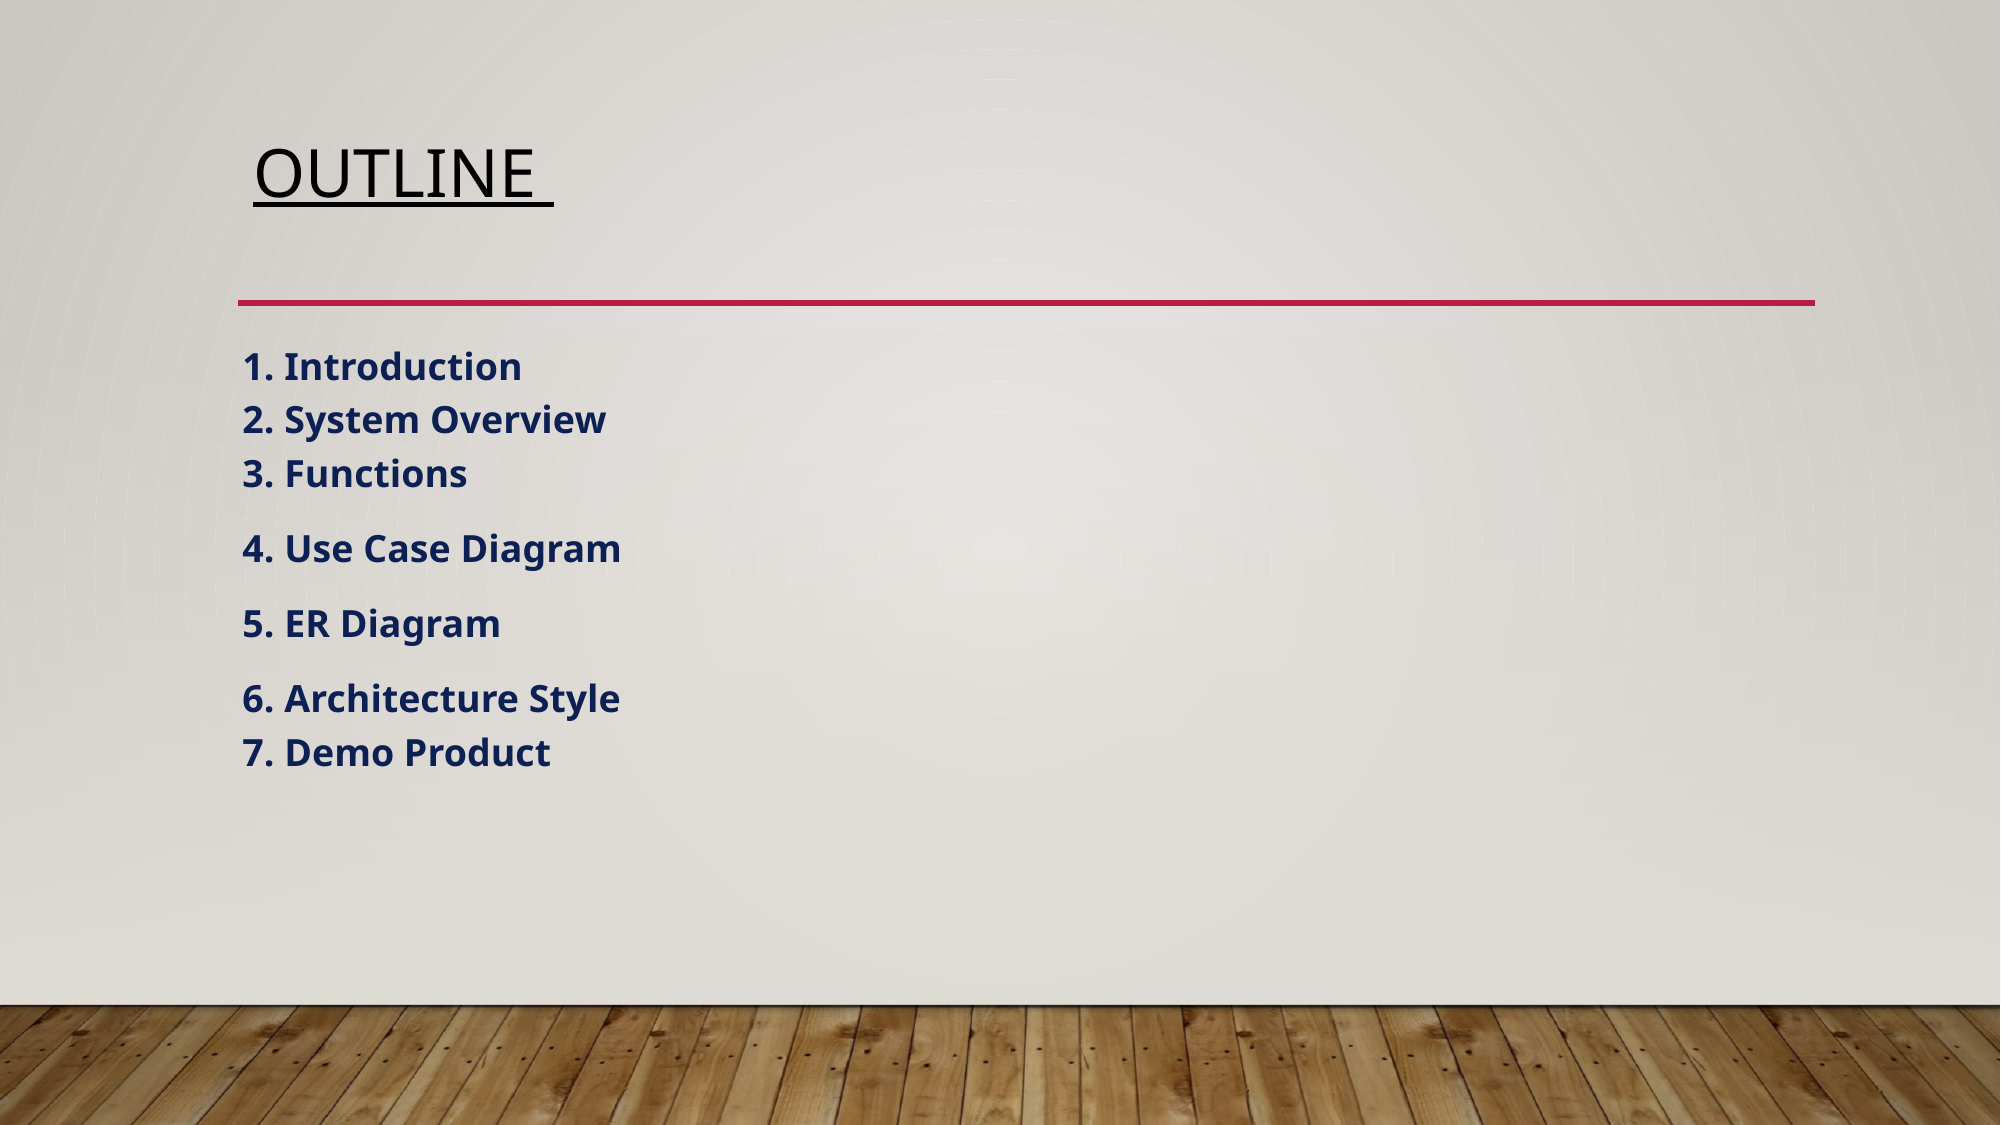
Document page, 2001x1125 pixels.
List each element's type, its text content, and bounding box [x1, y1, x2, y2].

title OUTLINE [238, 131, 1814, 305]
picture [0, 1005, 2000, 1125]
list 1. Introduction 2. System Overview 3. Functions 4. Use Case Diagram 5. ER Diagram 6. Architecture Style 7. Demo Product [227, 326, 1803, 783]
